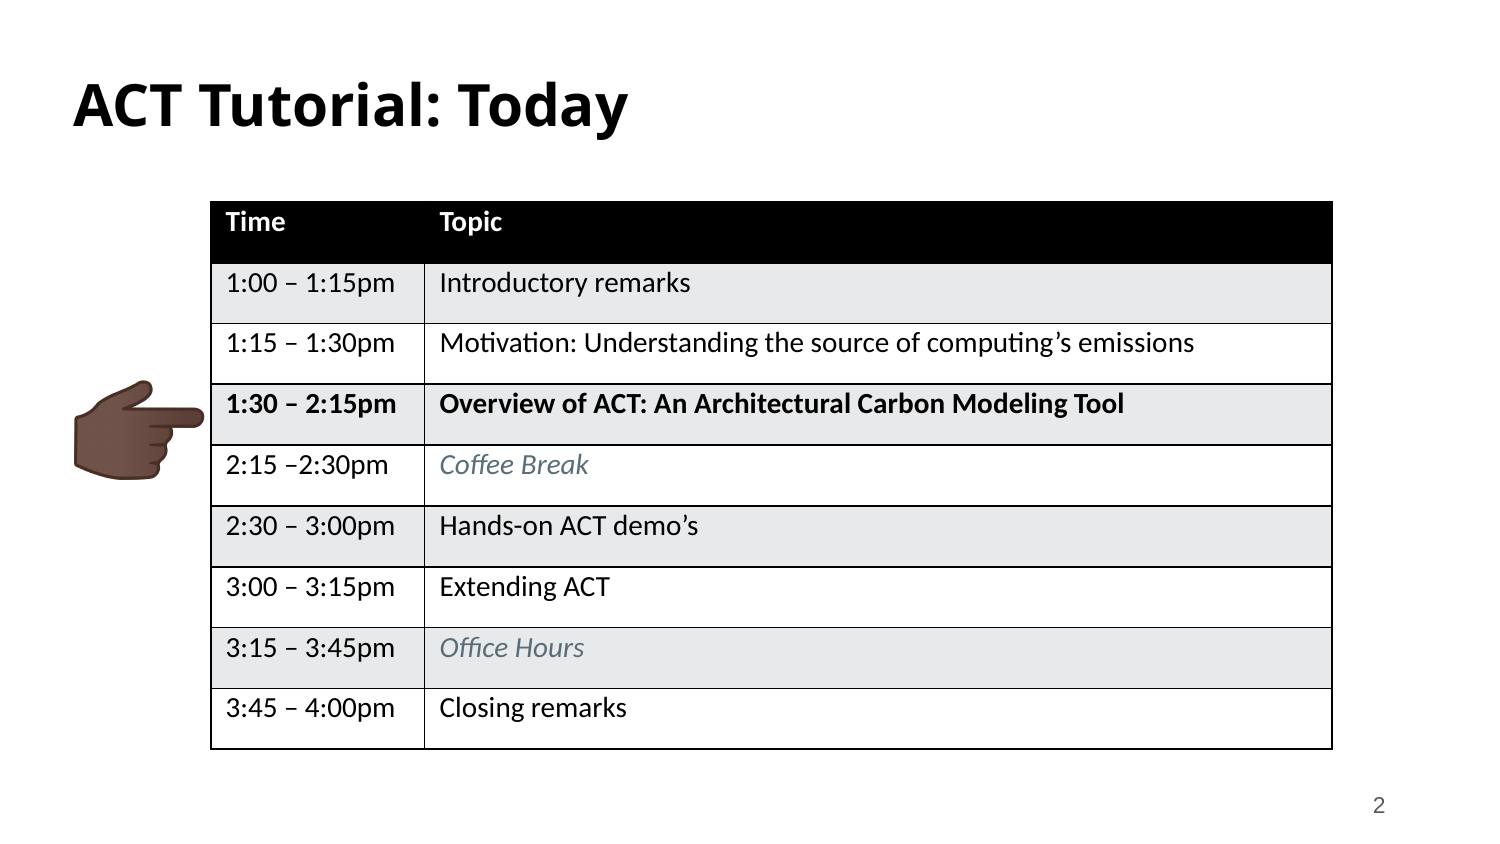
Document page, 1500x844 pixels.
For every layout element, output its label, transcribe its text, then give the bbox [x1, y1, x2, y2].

table_header Time [212, 203, 424, 262]
picture [67, 357, 211, 502]
table_cell 2:30 – 3:00pm [212, 507, 424, 566]
table_cell Coffee Break [425, 446, 1331, 505]
title ACT Tutorial: Today [61, 74, 1356, 141]
table_cell Hands-on ACT demo’s [425, 507, 1331, 566]
table_cell Office Hours [425, 628, 1331, 688]
table_cell Overview of ACT: An Architectural Carbon Modeling Tool [425, 385, 1331, 444]
table_cell Introductory remarks [425, 264, 1331, 323]
table_cell 2:15 –2:30pm [215, 446, 424, 505]
table_cell 1:15 – 1:30pm [212, 324, 424, 383]
table_cell Extending ACT [425, 568, 1331, 627]
table_cell 3:45 – 4:00pm [212, 689, 424, 748]
slide_number 2 [1059, 805, 1397, 827]
text_box [276, 224, 1417, 805]
table_cell 3:15 – 3:45pm [212, 628, 424, 688]
table_cell Closing remarks [425, 689, 1331, 748]
table_cell 3:00 – 3:15pm [212, 568, 424, 627]
table_cell 1:00 – 1:15pm [212, 264, 424, 323]
table_cell 1:30 – 2:15pm [216, 385, 424, 444]
table_cell Motivation: Understanding the source of computing’s emissions [425, 324, 1331, 383]
table_header Topic [425, 203, 1331, 262]
